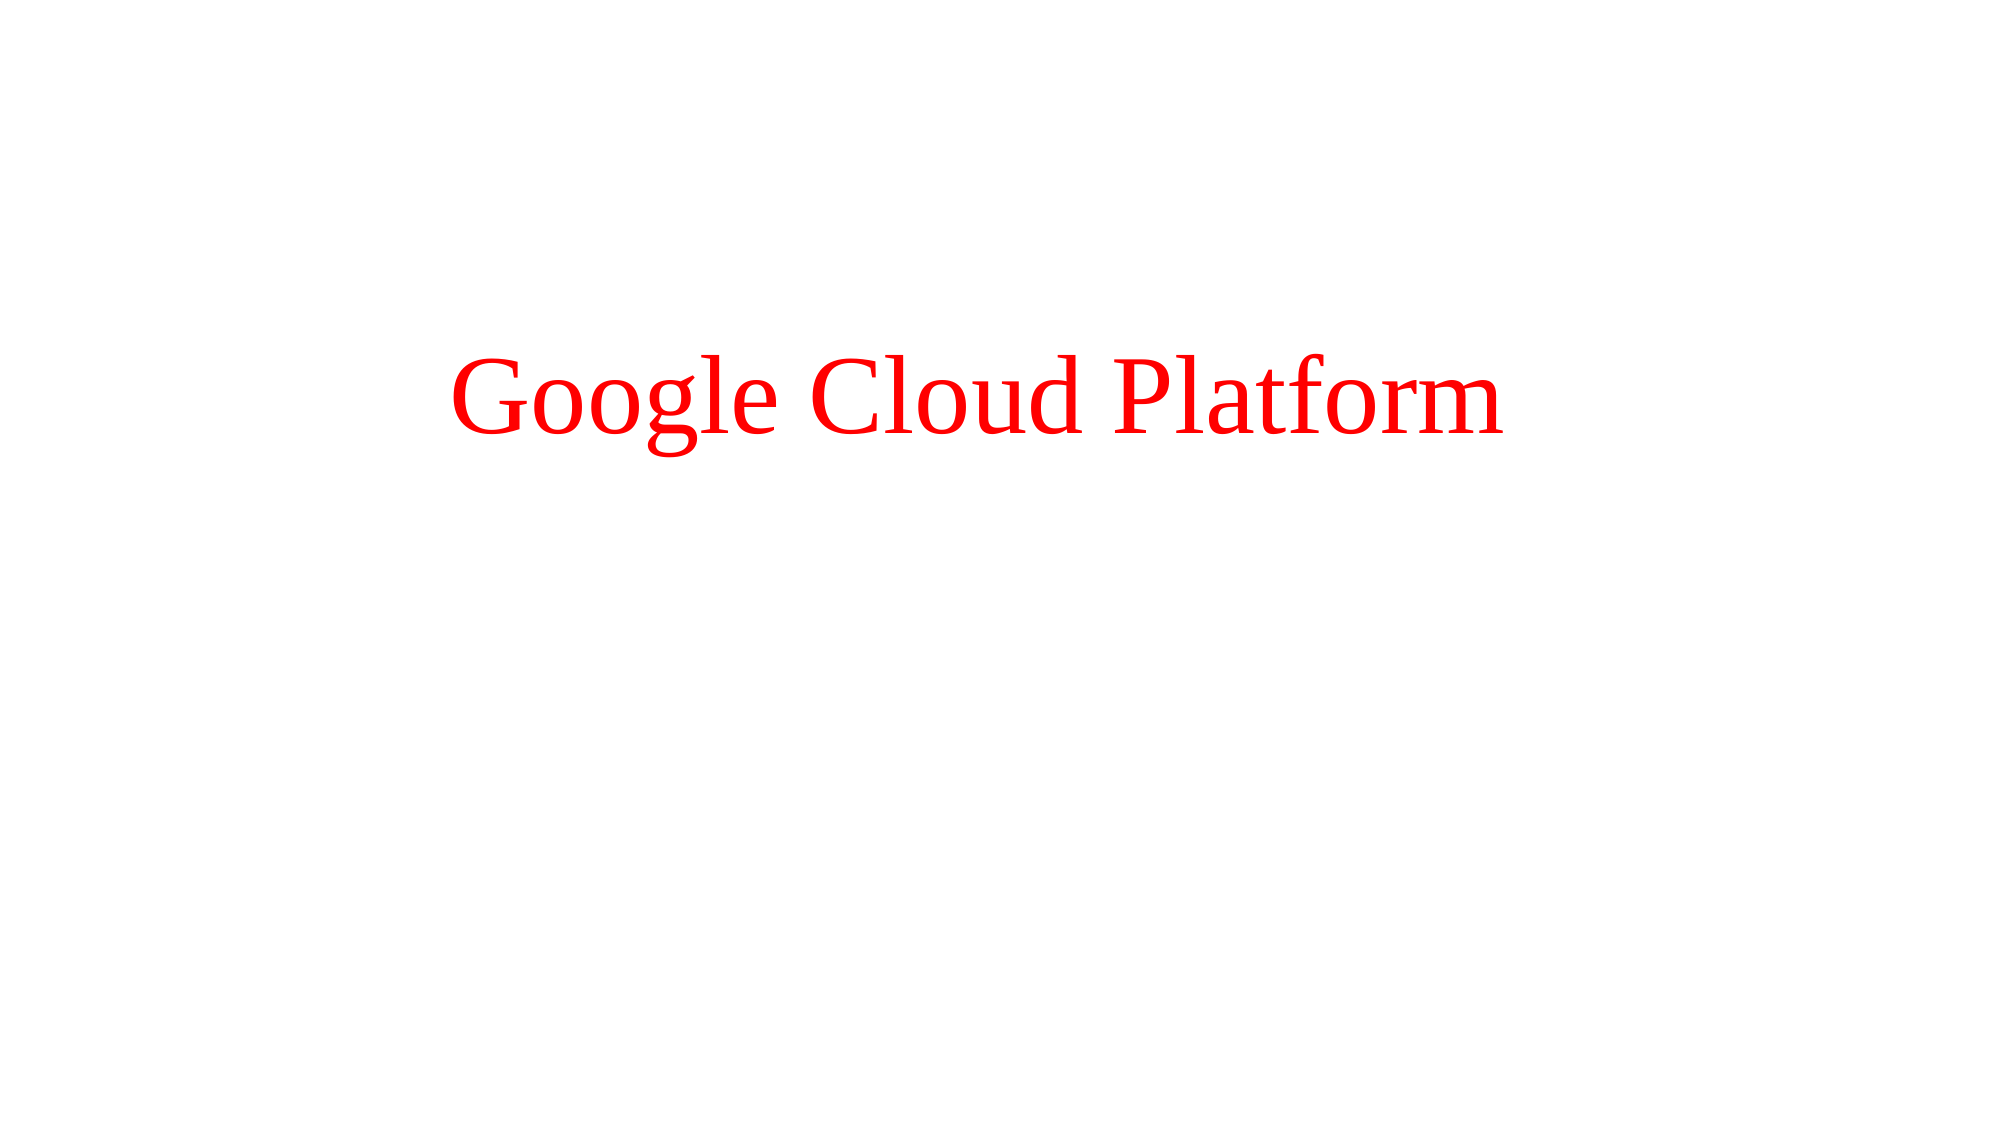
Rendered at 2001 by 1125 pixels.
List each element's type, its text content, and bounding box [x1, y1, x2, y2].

title Google Cloud Platform [52, 302, 1904, 466]
